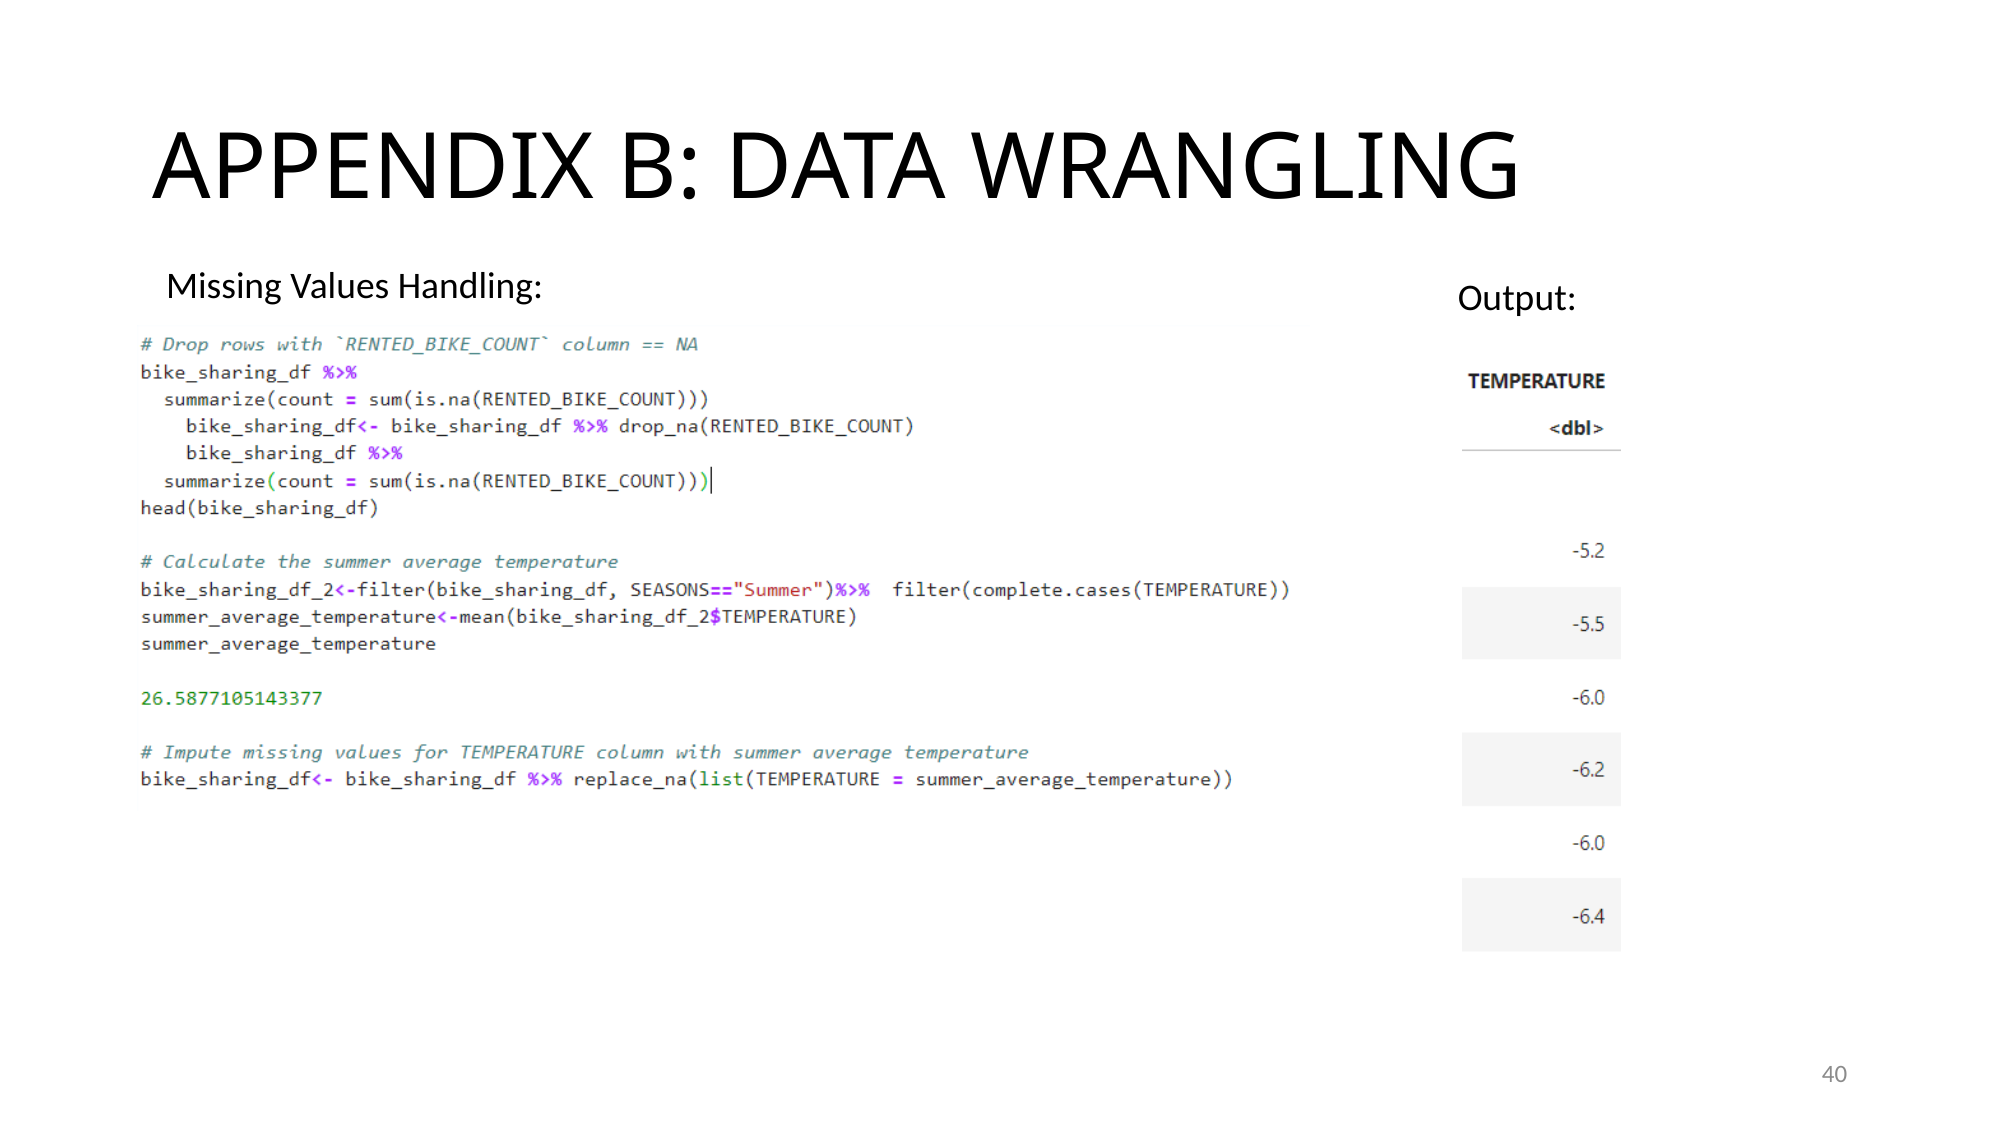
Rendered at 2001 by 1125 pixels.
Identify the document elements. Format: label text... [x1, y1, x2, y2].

text_box Output: [1443, 265, 1722, 326]
picture [137, 325, 1310, 811]
text_box Missing Values Handling: [151, 253, 787, 314]
title APPENDIX B: DATA WRANGLING [137, 59, 1863, 278]
slide_number 40 [1412, 1042, 1863, 1103]
picture [1462, 363, 1621, 957]
